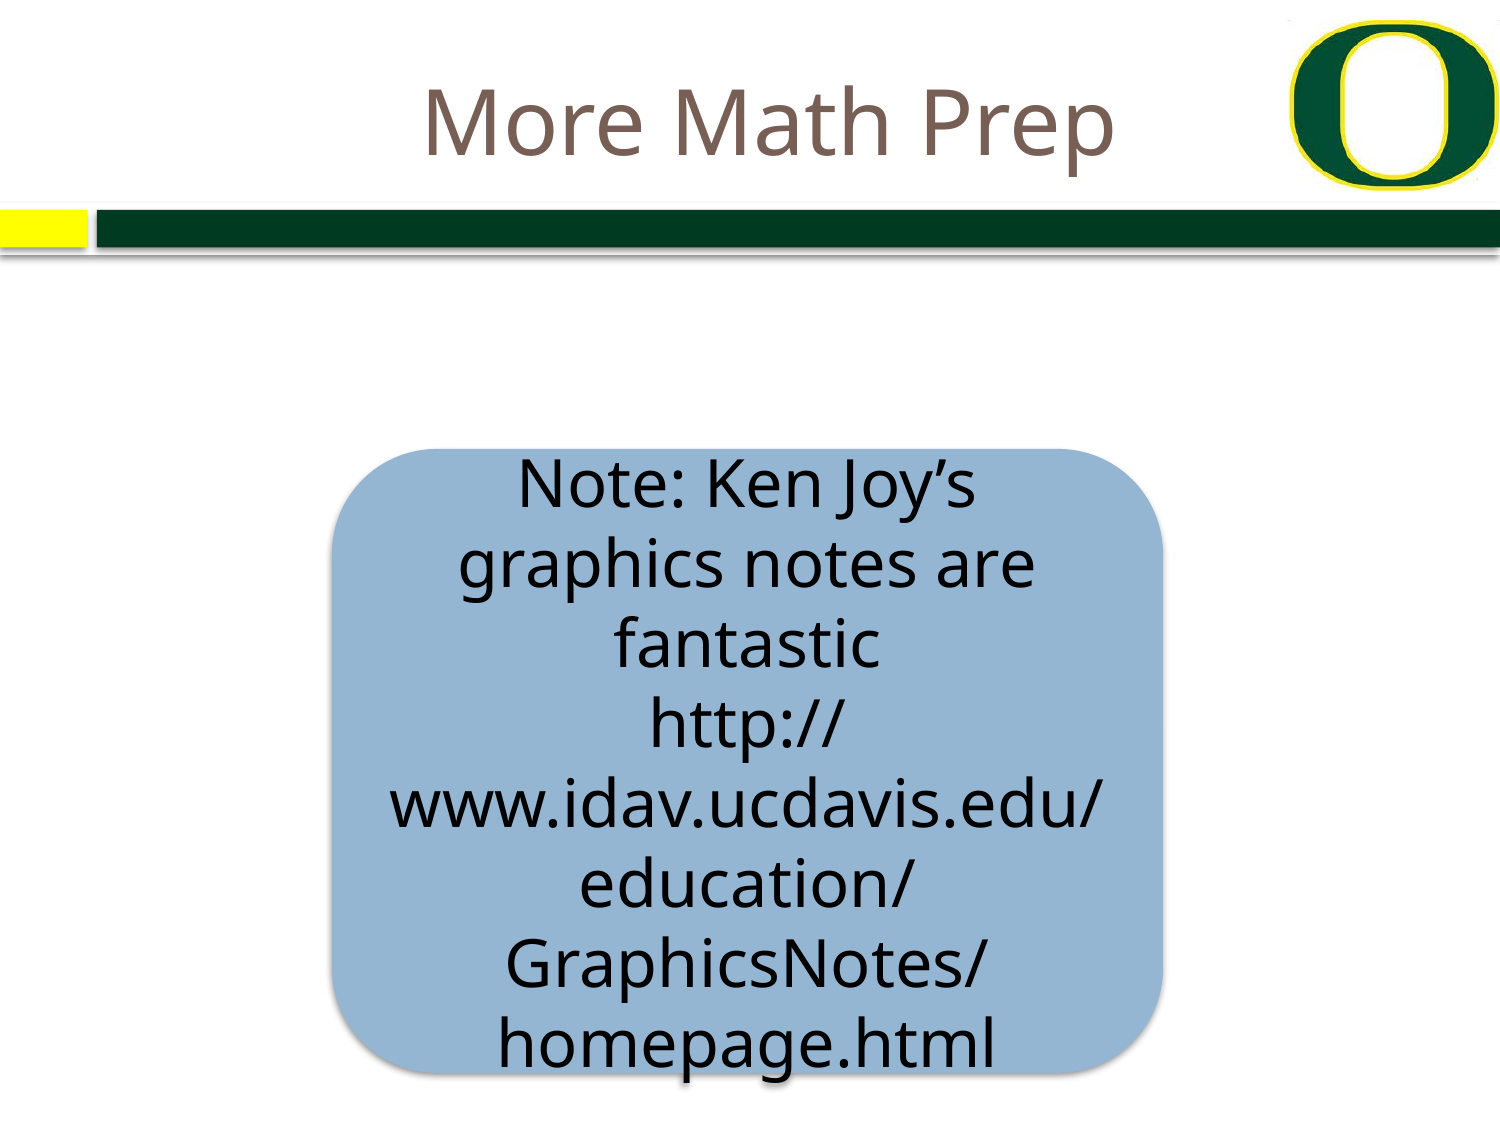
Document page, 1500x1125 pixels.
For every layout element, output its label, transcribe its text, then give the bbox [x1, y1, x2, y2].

picture [1287, 20, 1500, 191]
text_box Note: Ken Joy’s graphics notes are fantastic http://www.idav.ucdavis.edu/education/GraphicsNotes/homepage.html [332, 448, 1163, 1073]
title More Math Prep [100, 37, 1438, 200]
